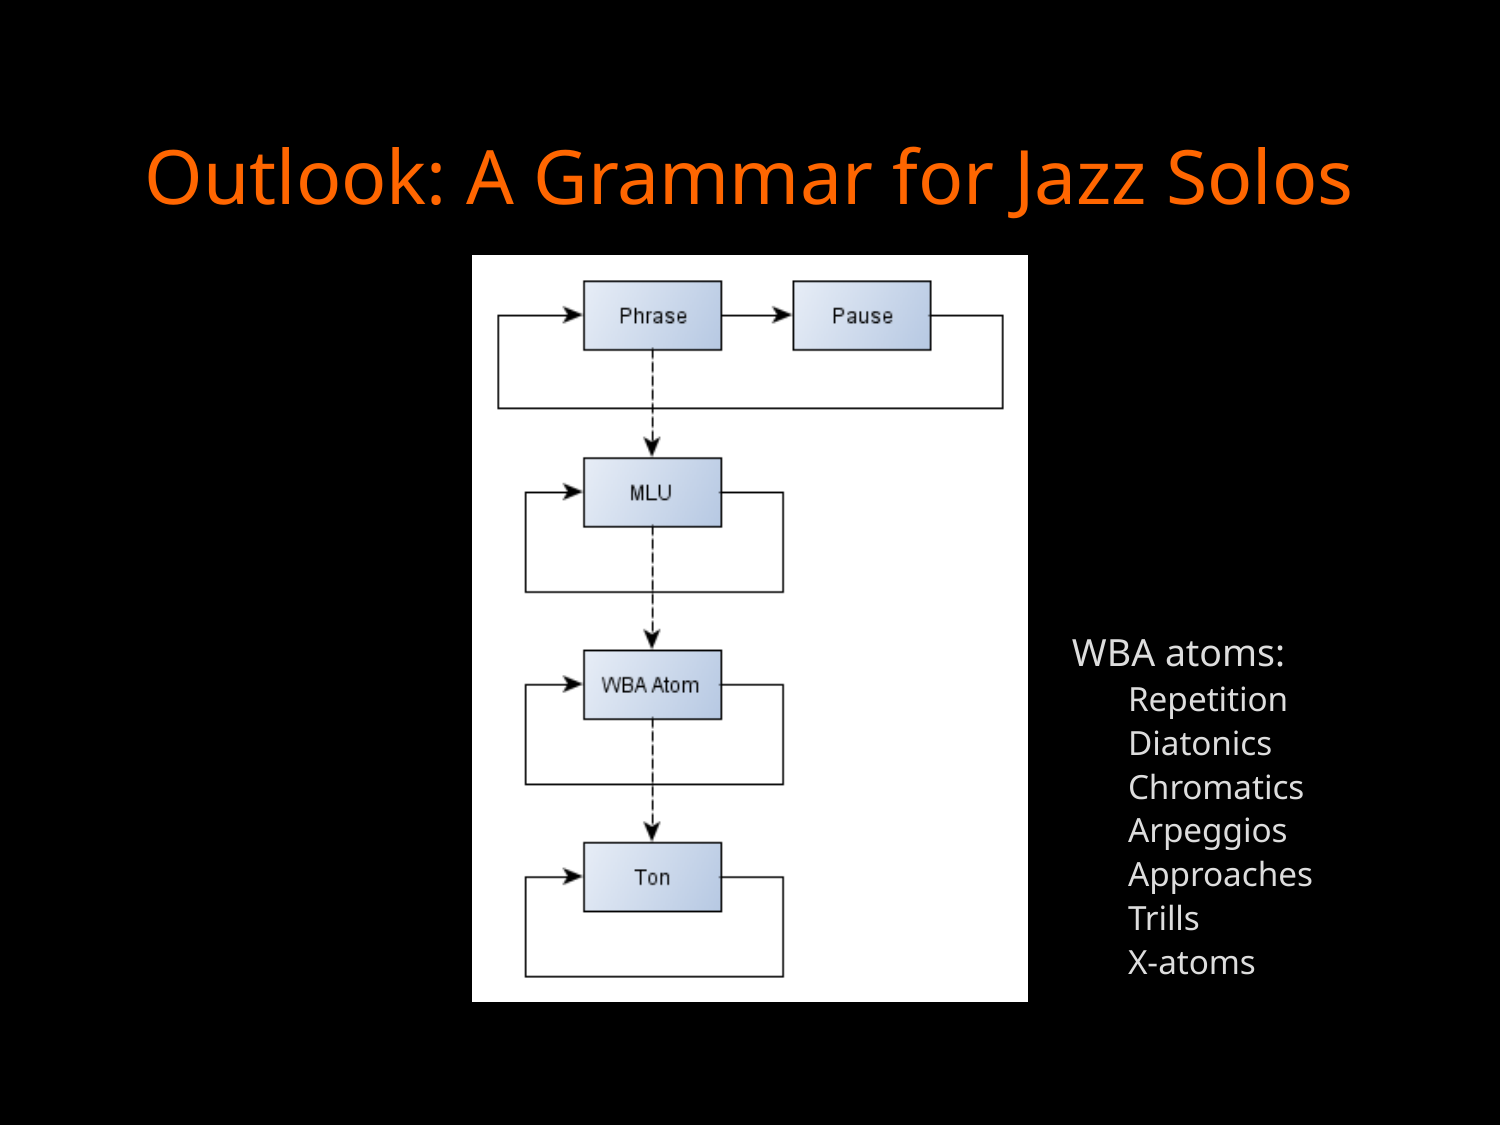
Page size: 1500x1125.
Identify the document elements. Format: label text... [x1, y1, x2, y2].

picture [471, 255, 1029, 1003]
text_box WBA atoms: Repetition Diatonics Chromatics Arpeggios Approaches Trills X-atoms [1057, 617, 1500, 989]
title Outlook: A Grammar for Jazz Solos [112, 87, 1388, 263]
